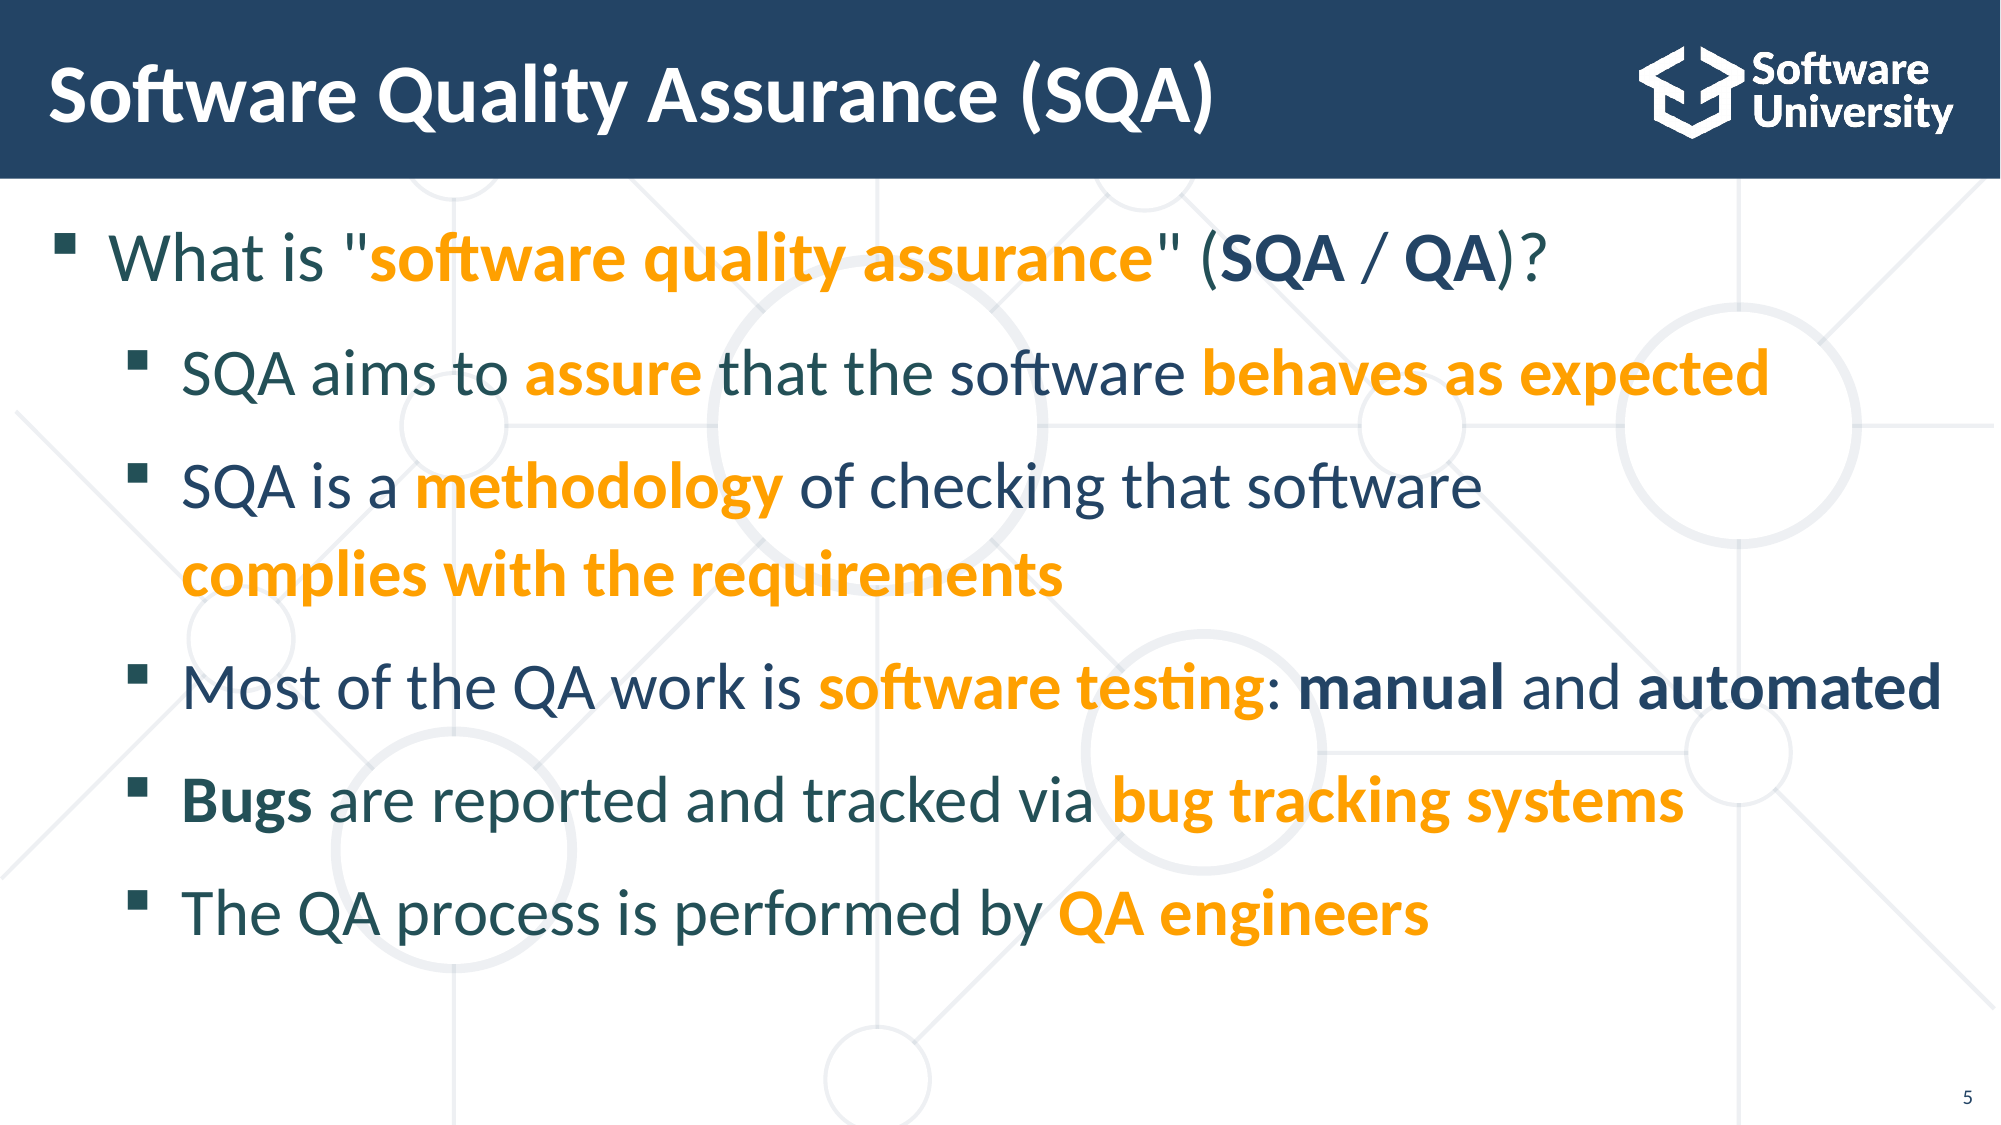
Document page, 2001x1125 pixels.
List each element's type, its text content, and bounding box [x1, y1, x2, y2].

picture [1639, 46, 1954, 139]
slide_number 5 [1927, 1067, 1989, 1117]
title Software Quality Assurance (SQA) [31, 16, 1625, 162]
list What is "software quality assurance" (SQA / QA)? SQA aims to assure that the software behaves as expected SQA is a methodology of checking that software complies with the requirements Most of the QA work is software testing: manual and automated Bugs are reported and tracked via bug tracking systems The QA process is performed by QA engineers [31, 196, 1970, 1094]
